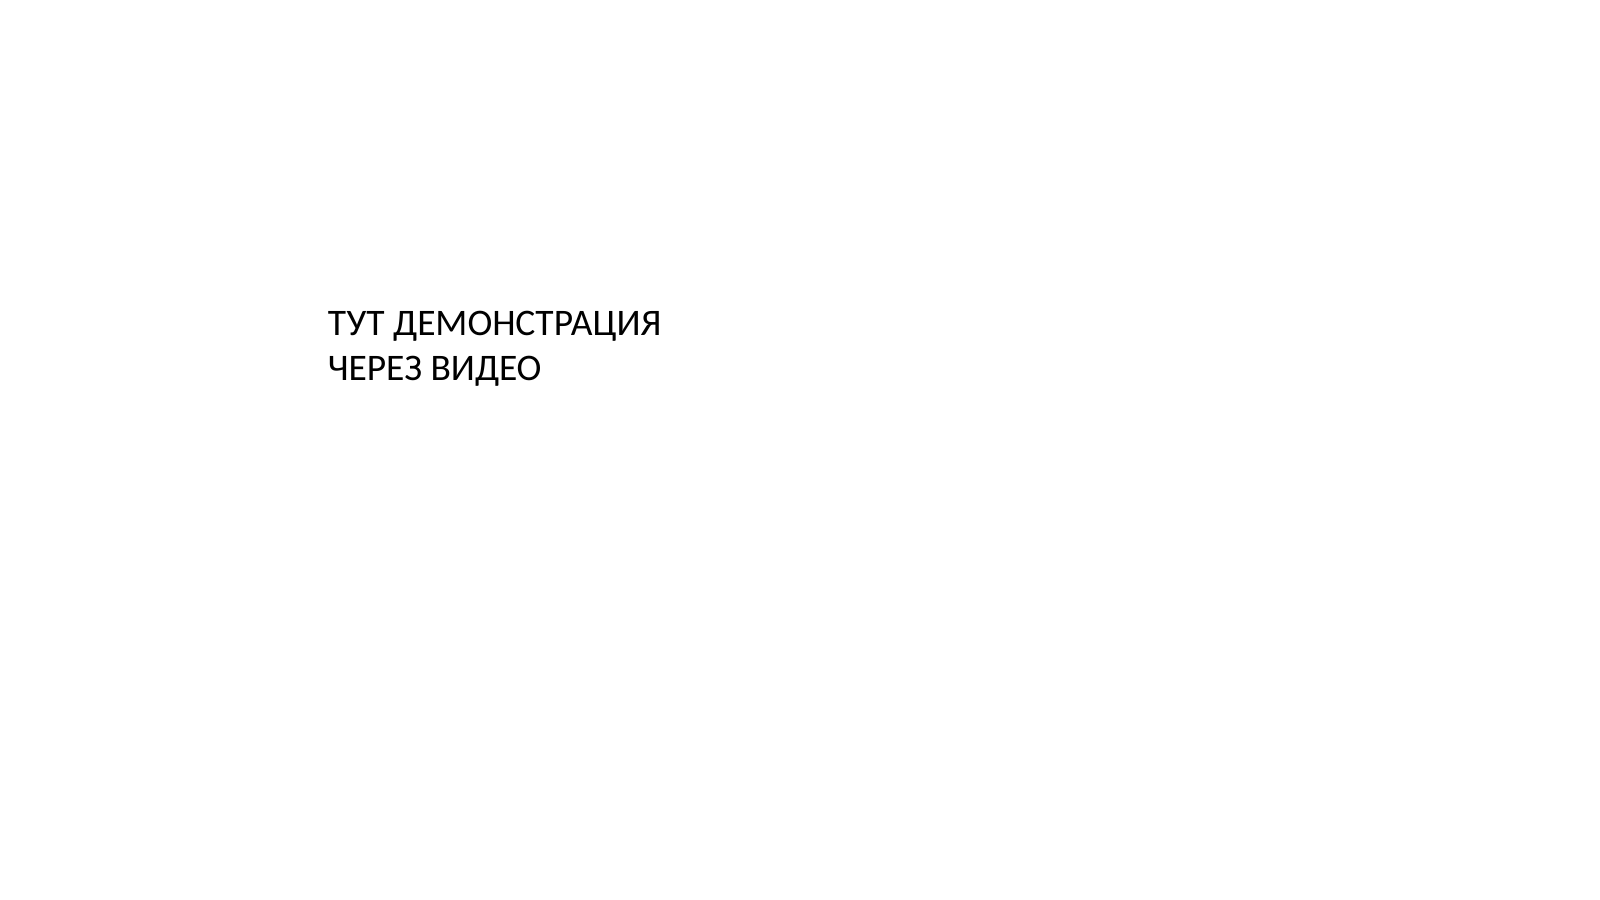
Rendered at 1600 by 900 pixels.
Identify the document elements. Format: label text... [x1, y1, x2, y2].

text_box ТУТ ДЕМОНСТРАЦИЯ ЧЕРЕЗ ВИДЕО [313, 290, 1340, 396]
